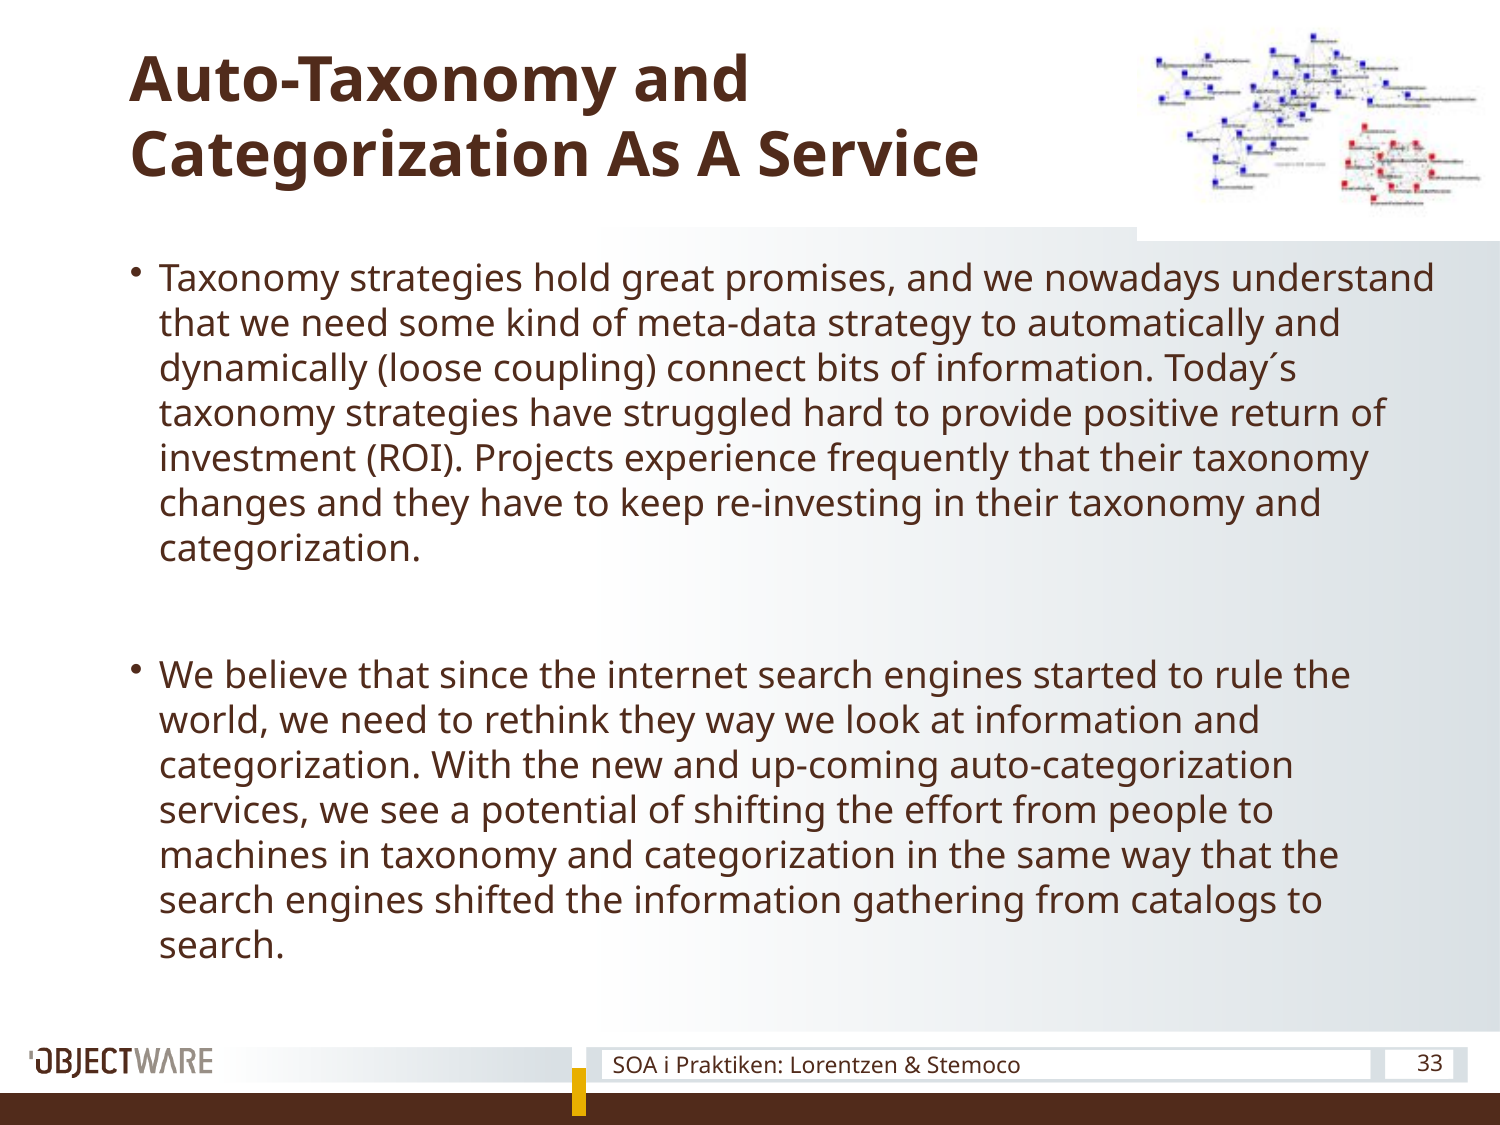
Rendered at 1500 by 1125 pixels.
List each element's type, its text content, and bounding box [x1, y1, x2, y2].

picture [0, 0, 1500, 1125]
title Auto-Taxonomy and Categorization As A Service [114, 30, 1132, 174]
list Taxonomy strategies hold great promises, and we nowadays understand that we need some kind of meta-data strategy to automatically and dynamically (loose coupling) connect bits of information. Today´s taxonomy strategies have struggled hard to provide positive return of investment (ROI). Projects experience frequently that their taxonomy changes and they have to keep re-investing in their taxonomy and categorization. We believe that since the internet search engines started to rule the world, we need to rethink they way we look at information and categorization. With the new and up-coming auto-categorization services, we see a potential of shifting the effort from people to machines in taxonomy and categorization in the same way that the search engines shifted the information gathering from catalogs to search. [114, 174, 1459, 947]
slide_number 33 [1377, 1049, 1459, 1080]
footer SOA i Praktiken: Lorentzen & Stemoco [585, 1049, 1377, 1080]
